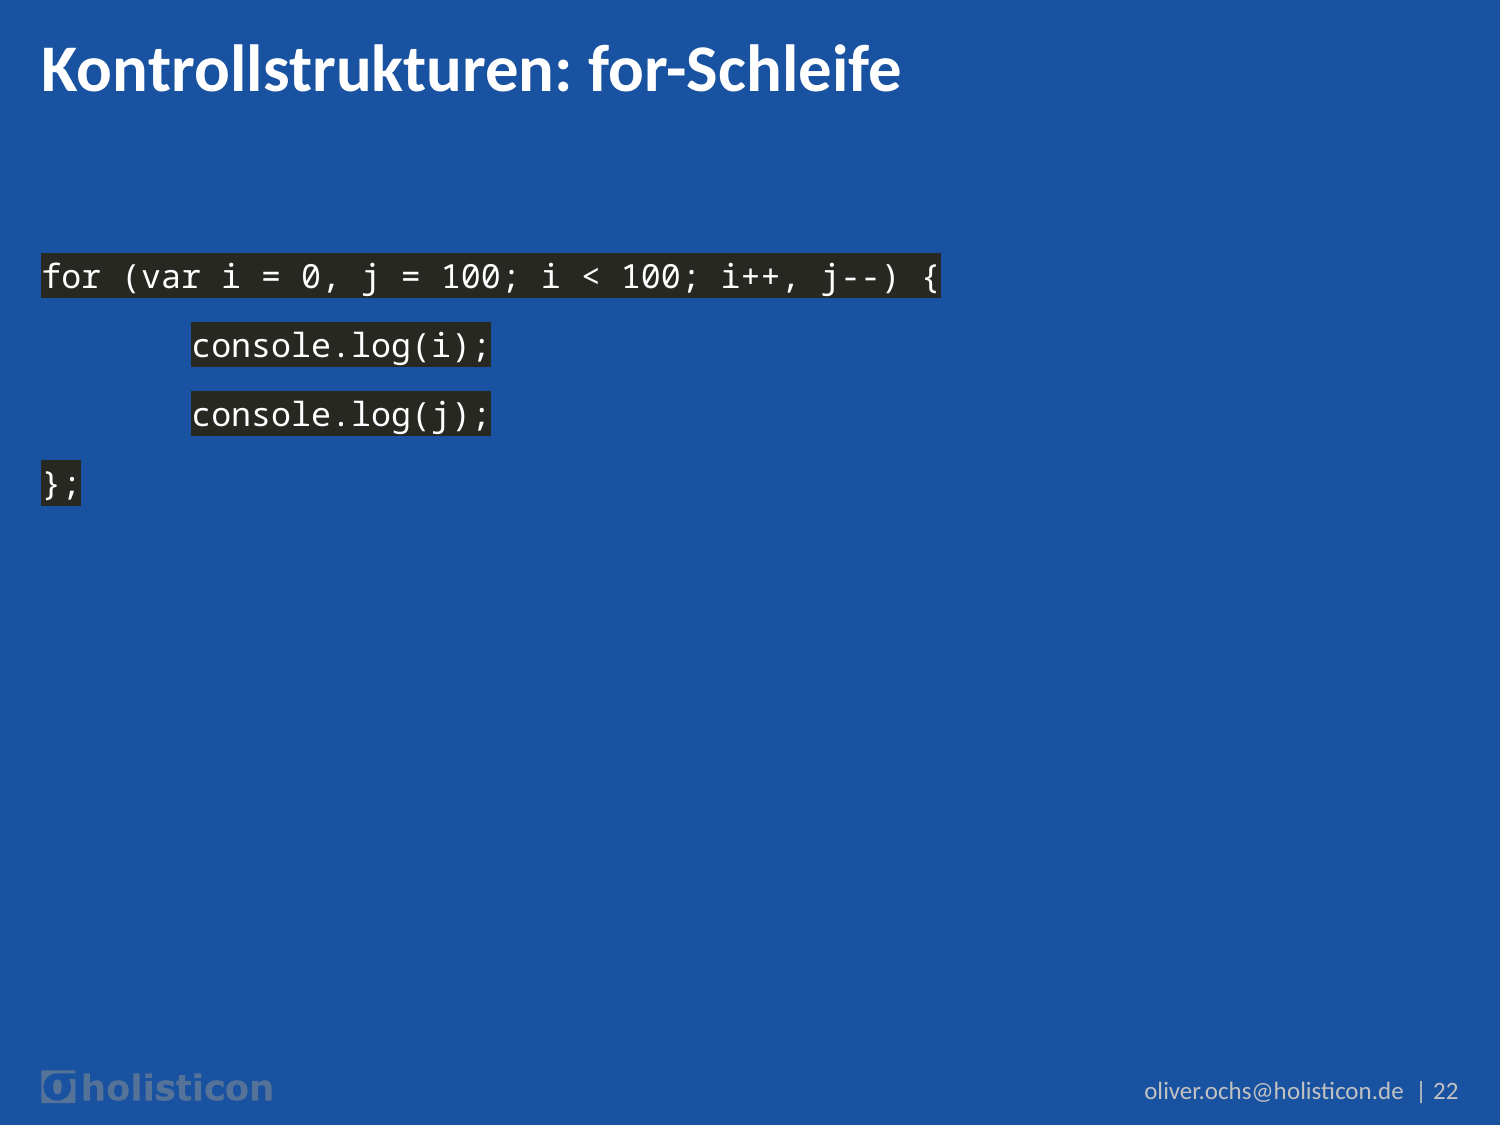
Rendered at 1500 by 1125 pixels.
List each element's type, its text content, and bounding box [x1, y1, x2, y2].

list for (var i = 0, j = 100; i < 100; i++, j--) { console.log(i); console.log(j); }; [41, 255, 1436, 973]
title Kontrollstrukturen: for-Schleife [41, 24, 1436, 188]
